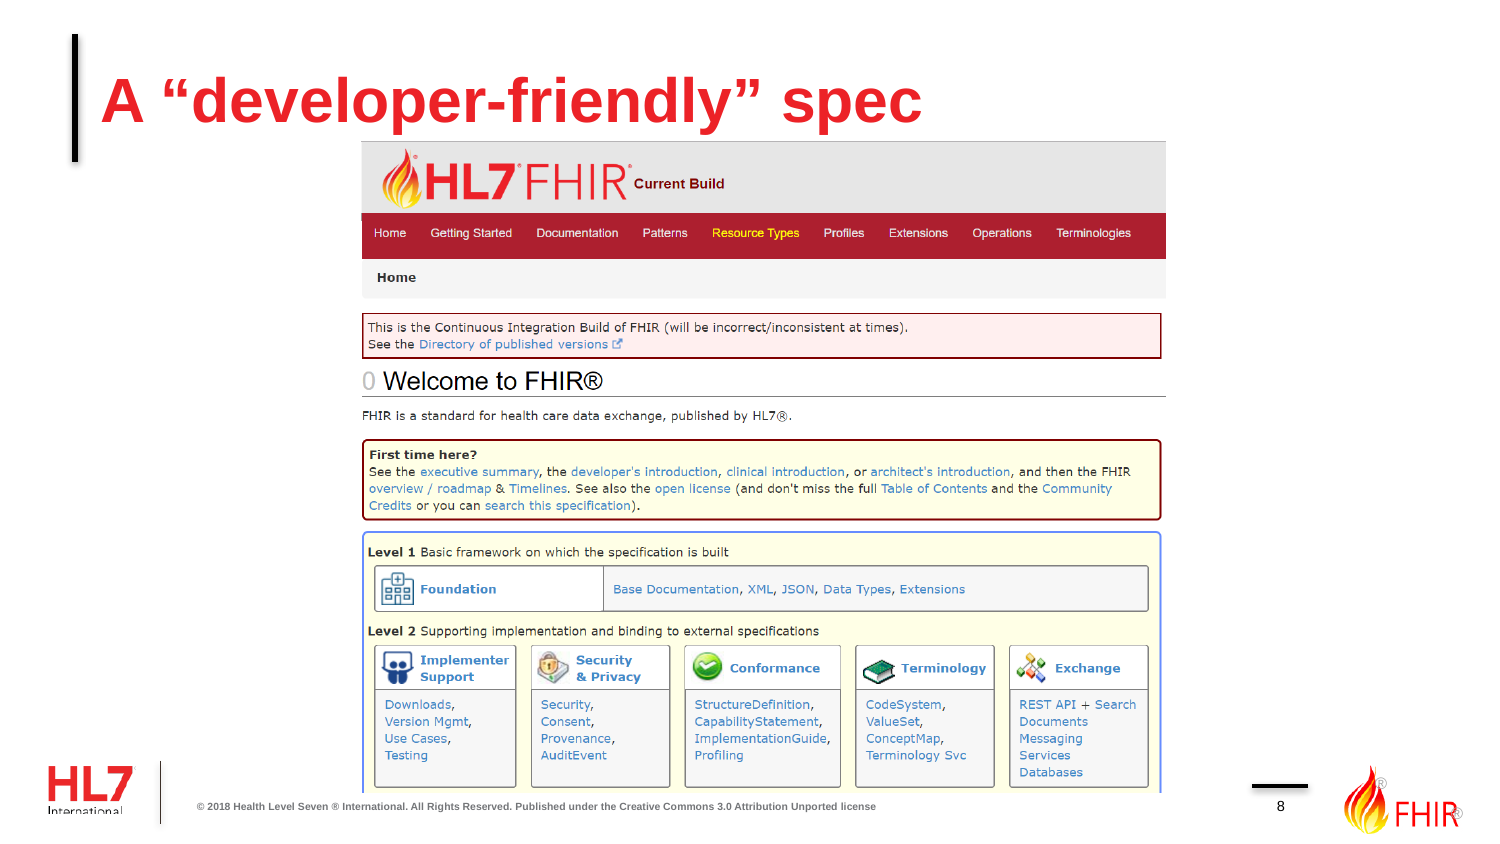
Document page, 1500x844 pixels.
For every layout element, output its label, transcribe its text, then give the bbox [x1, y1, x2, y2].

footer © 2018 Health Level Seven ® International. All Rights Reserved. Published under the Creative Commons 3.0 Attribution Unported license [196, 786, 941, 813]
picture [361, 141, 1166, 793]
title A “developer-friendly” spec [100, 33, 1451, 163]
slide_number 8 [1258, 786, 1304, 814]
picture [1339, 760, 1463, 837]
